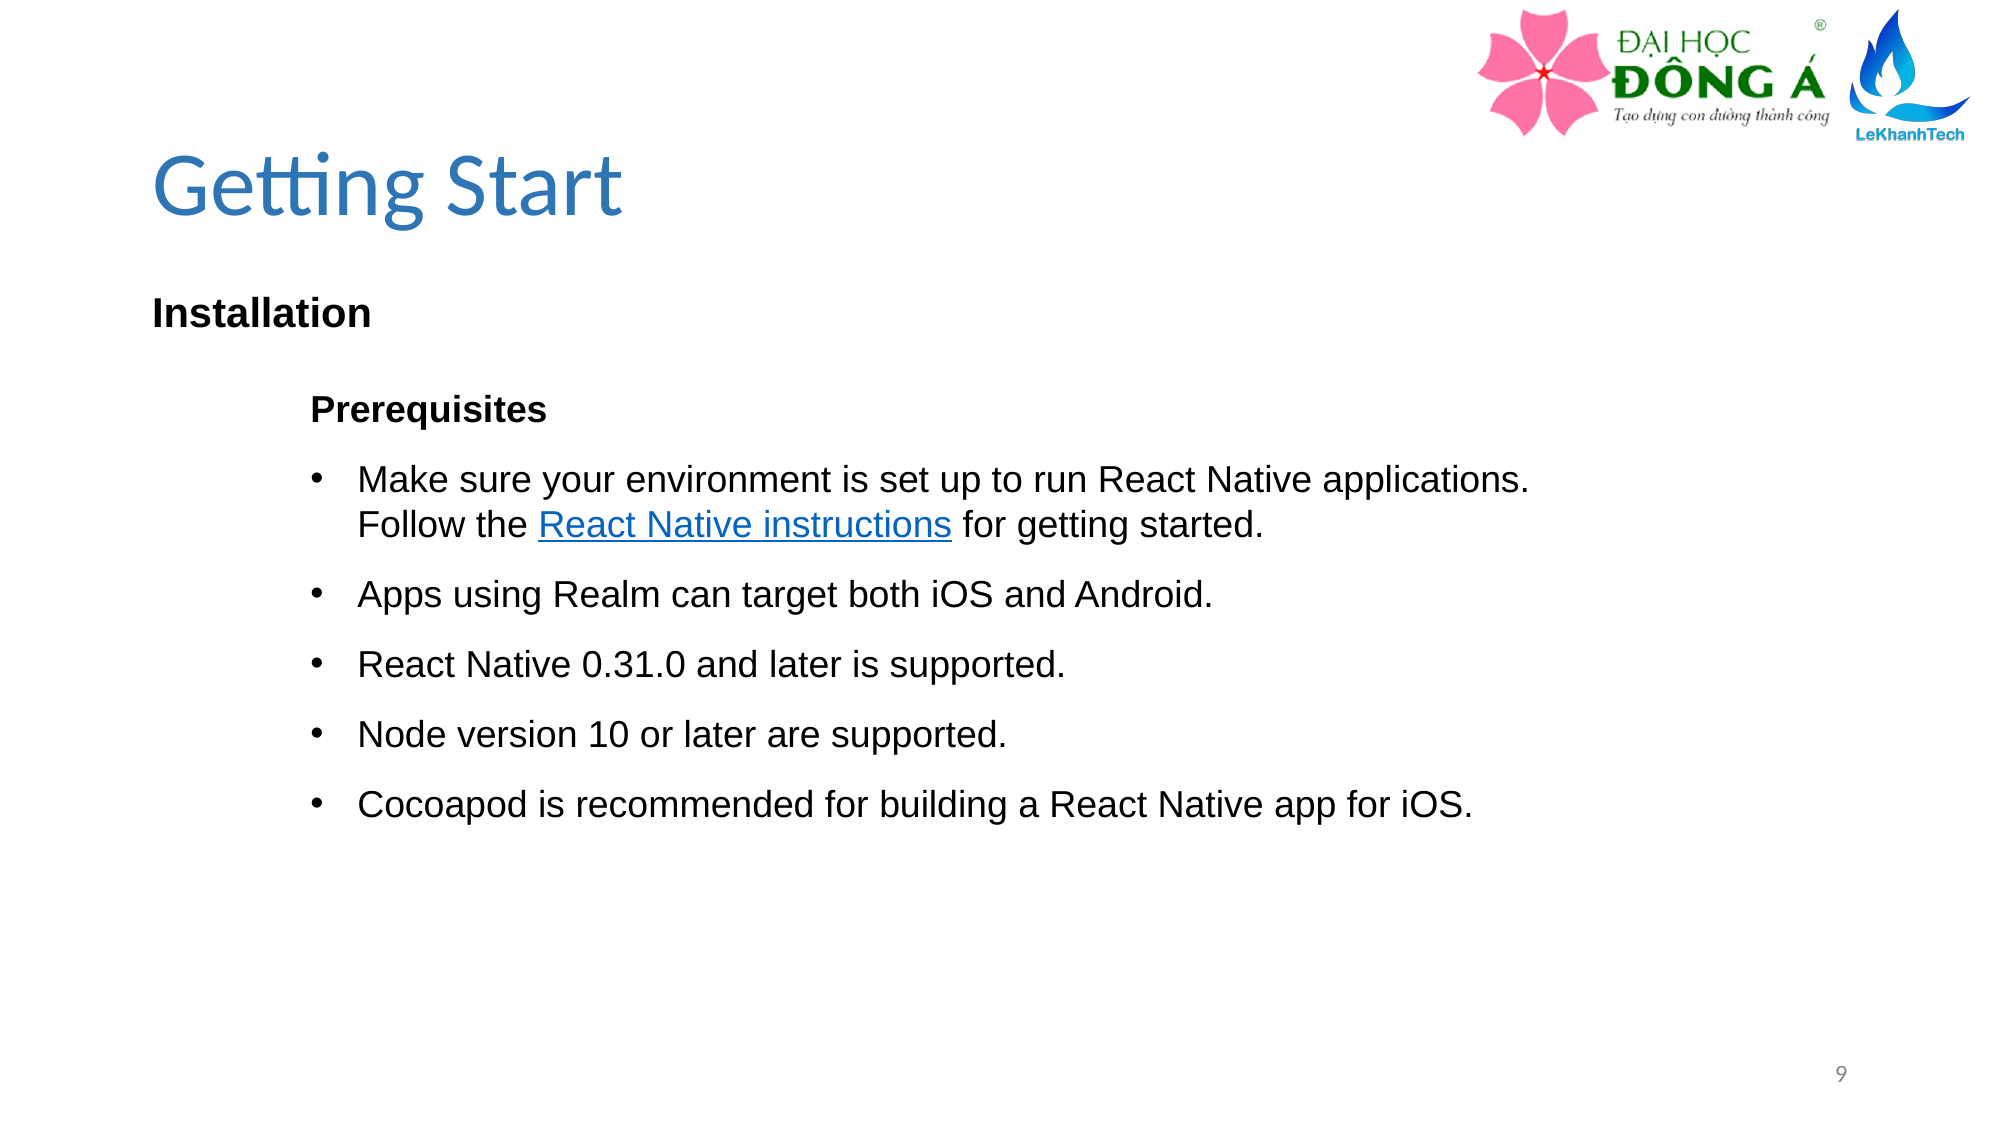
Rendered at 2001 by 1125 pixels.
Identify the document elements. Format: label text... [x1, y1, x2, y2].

picture [1465, 5, 1980, 144]
title Getting Start [137, 91, 1863, 280]
text_box Installation [137, 278, 541, 344]
text_box Prerequisites Make sure your environment is set up to run React Native applications. Follow the React Native instructions for getting started. Apps using Realm can target both iOS and Android. React Native 0.31.0 and later is supported. Node version 10 or later are supported. Cocoapod is recommended for building a React Native app for iOS. [295, 377, 1638, 880]
slide_number 9 [1412, 1042, 1863, 1103]
